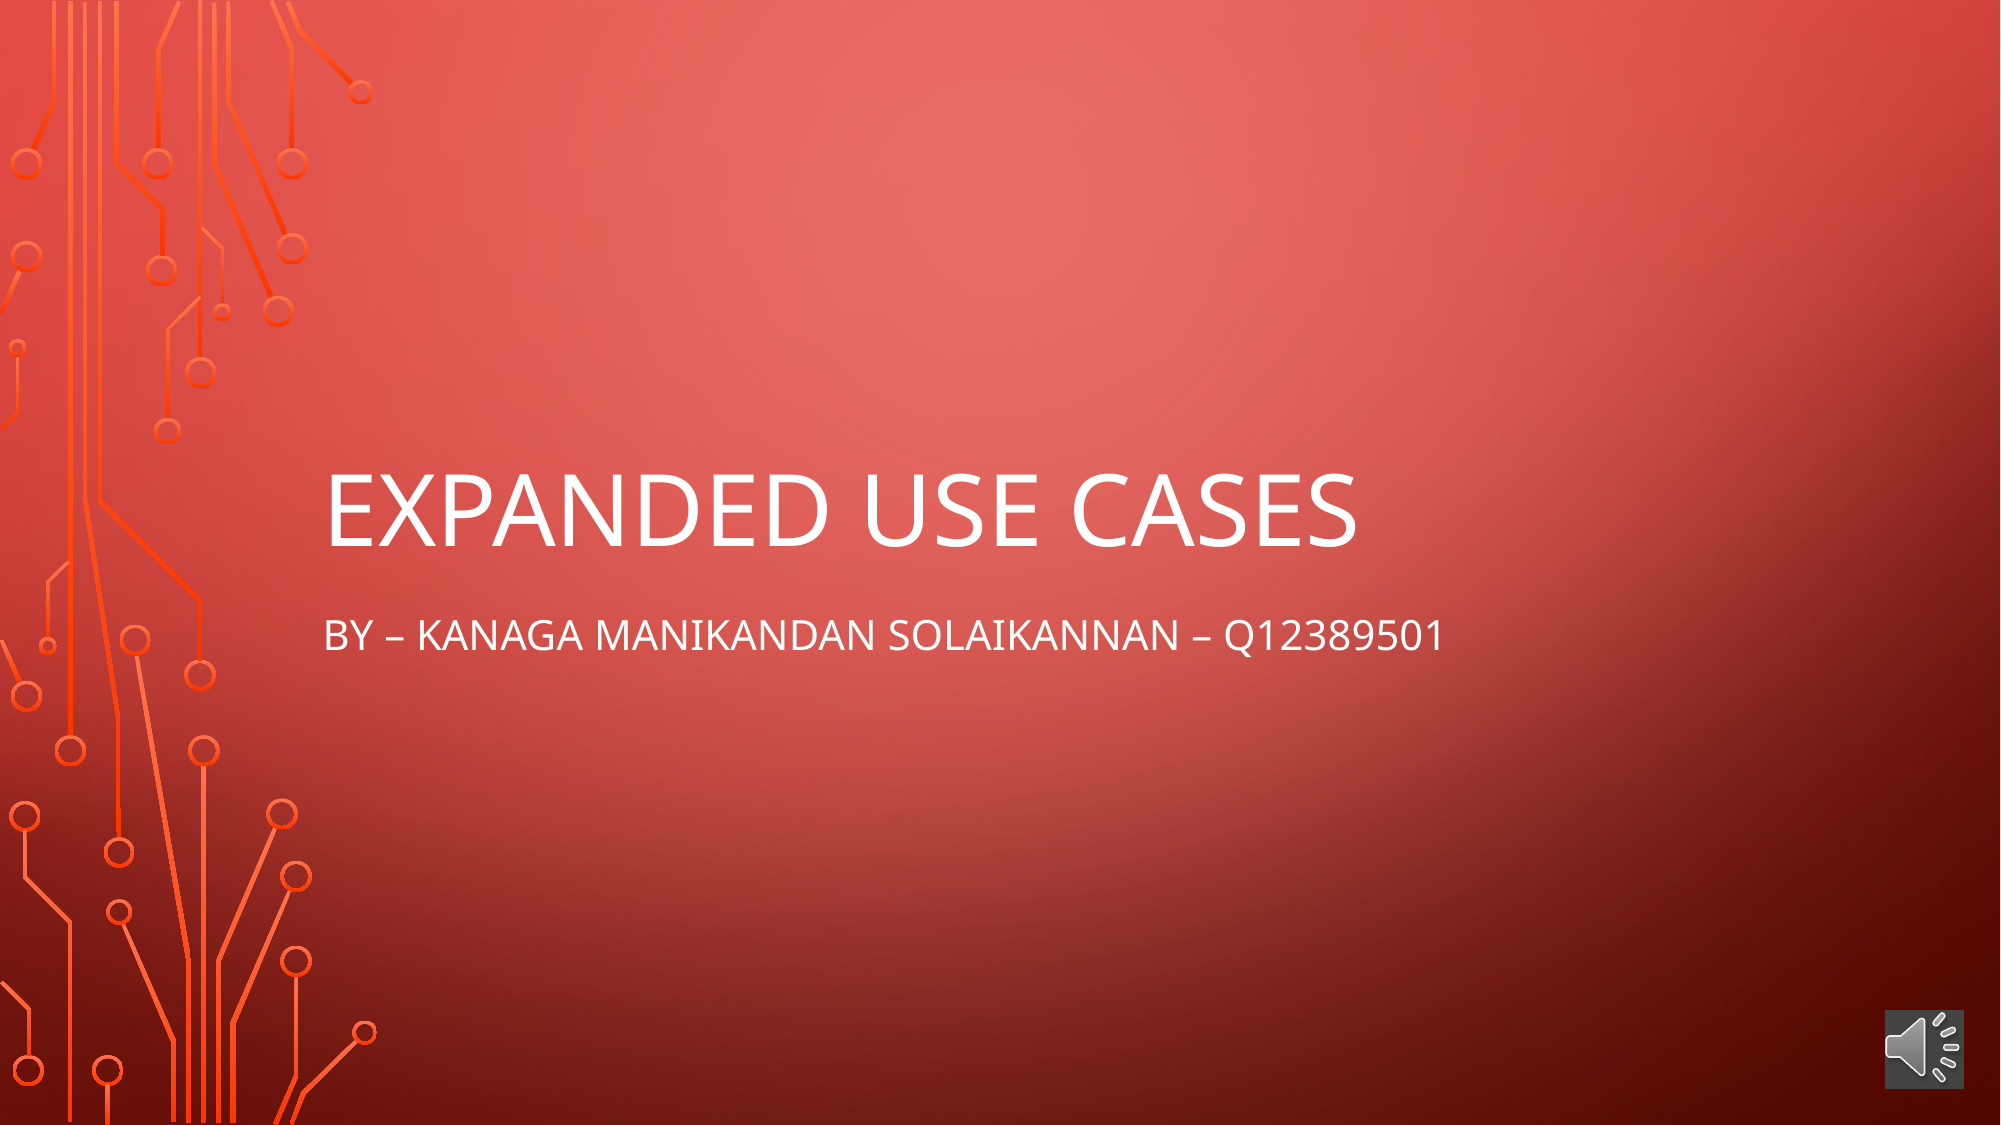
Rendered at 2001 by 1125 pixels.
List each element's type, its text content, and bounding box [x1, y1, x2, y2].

title EXPANDED USE CASES [307, 184, 1750, 576]
picture [1884, 1009, 1965, 1090]
subtitle By – Kanaga Manikandan Solaikannan – Q12389501 [307, 590, 1750, 863]
